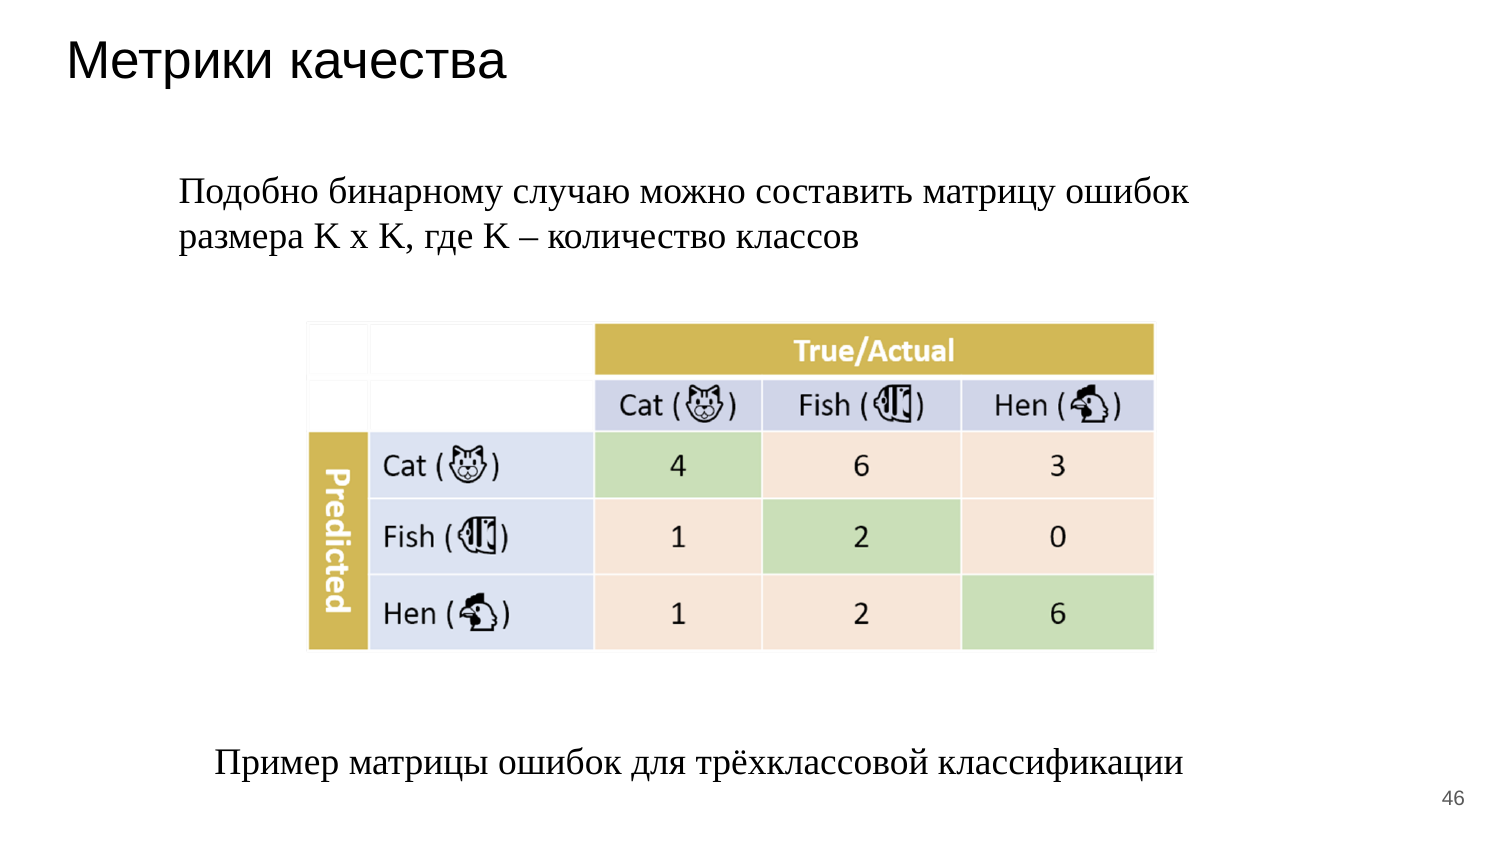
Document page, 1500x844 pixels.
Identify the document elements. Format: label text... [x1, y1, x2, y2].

title Метрики качества [51, 10, 1449, 105]
slide_number ‹#› [1389, 764, 1480, 830]
text_box Пример матрицы ошибок для трёхклассовой классификации [199, 722, 1355, 787]
picture [300, 311, 1173, 657]
text_box Подобно бинарному случаю можно составить матрицу ошибок размера K x K, где K – количество классов [163, 151, 1309, 336]
